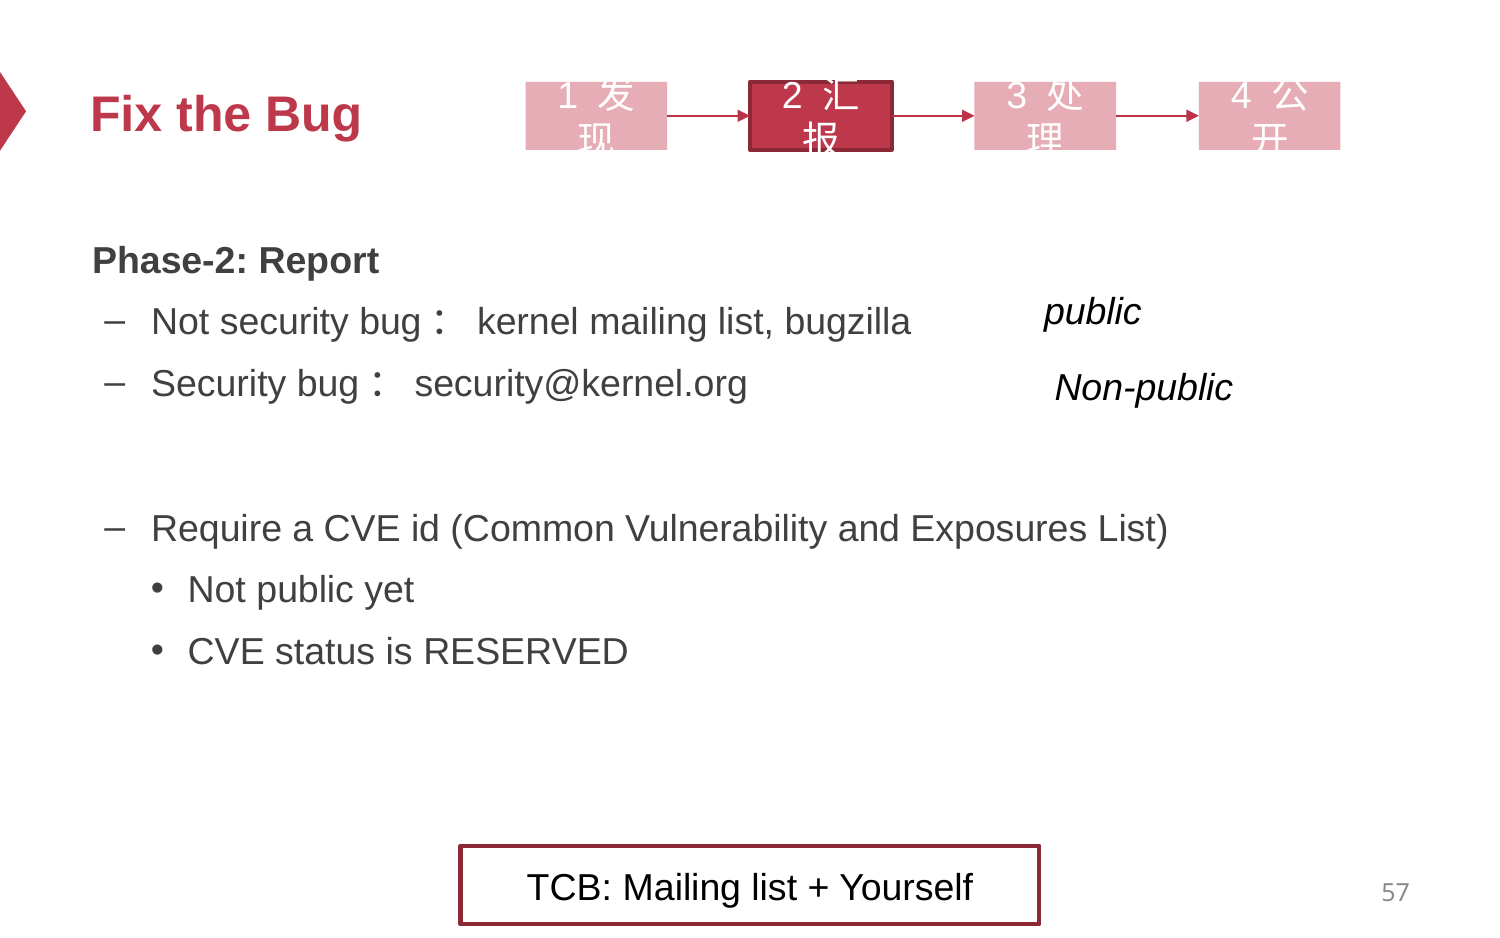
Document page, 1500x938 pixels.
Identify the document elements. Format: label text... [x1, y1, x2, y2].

text_box Non-public [1029, 355, 1248, 415]
title Fix the Bug [75, 37, 1425, 186]
list Phase-2: Report Not security bug：kernel mailing list, bugzilla Security bug：security@kernel.org Require a CVE id (Common Vulnerability and Exposures List) Not public yet CVE status is RESERVED [77, 219, 1471, 838]
text_box 4 公开 [1197, 80, 1343, 152]
text_box TCB: Mailing list + Yourself [458, 844, 1041, 926]
text_box 2 汇报 [748, 80, 894, 152]
text_box 3 处理 [972, 80, 1118, 152]
text_box 1 发现 [523, 80, 669, 152]
slide_number 57 [1074, 868, 1425, 919]
text_box public [1029, 279, 1248, 340]
